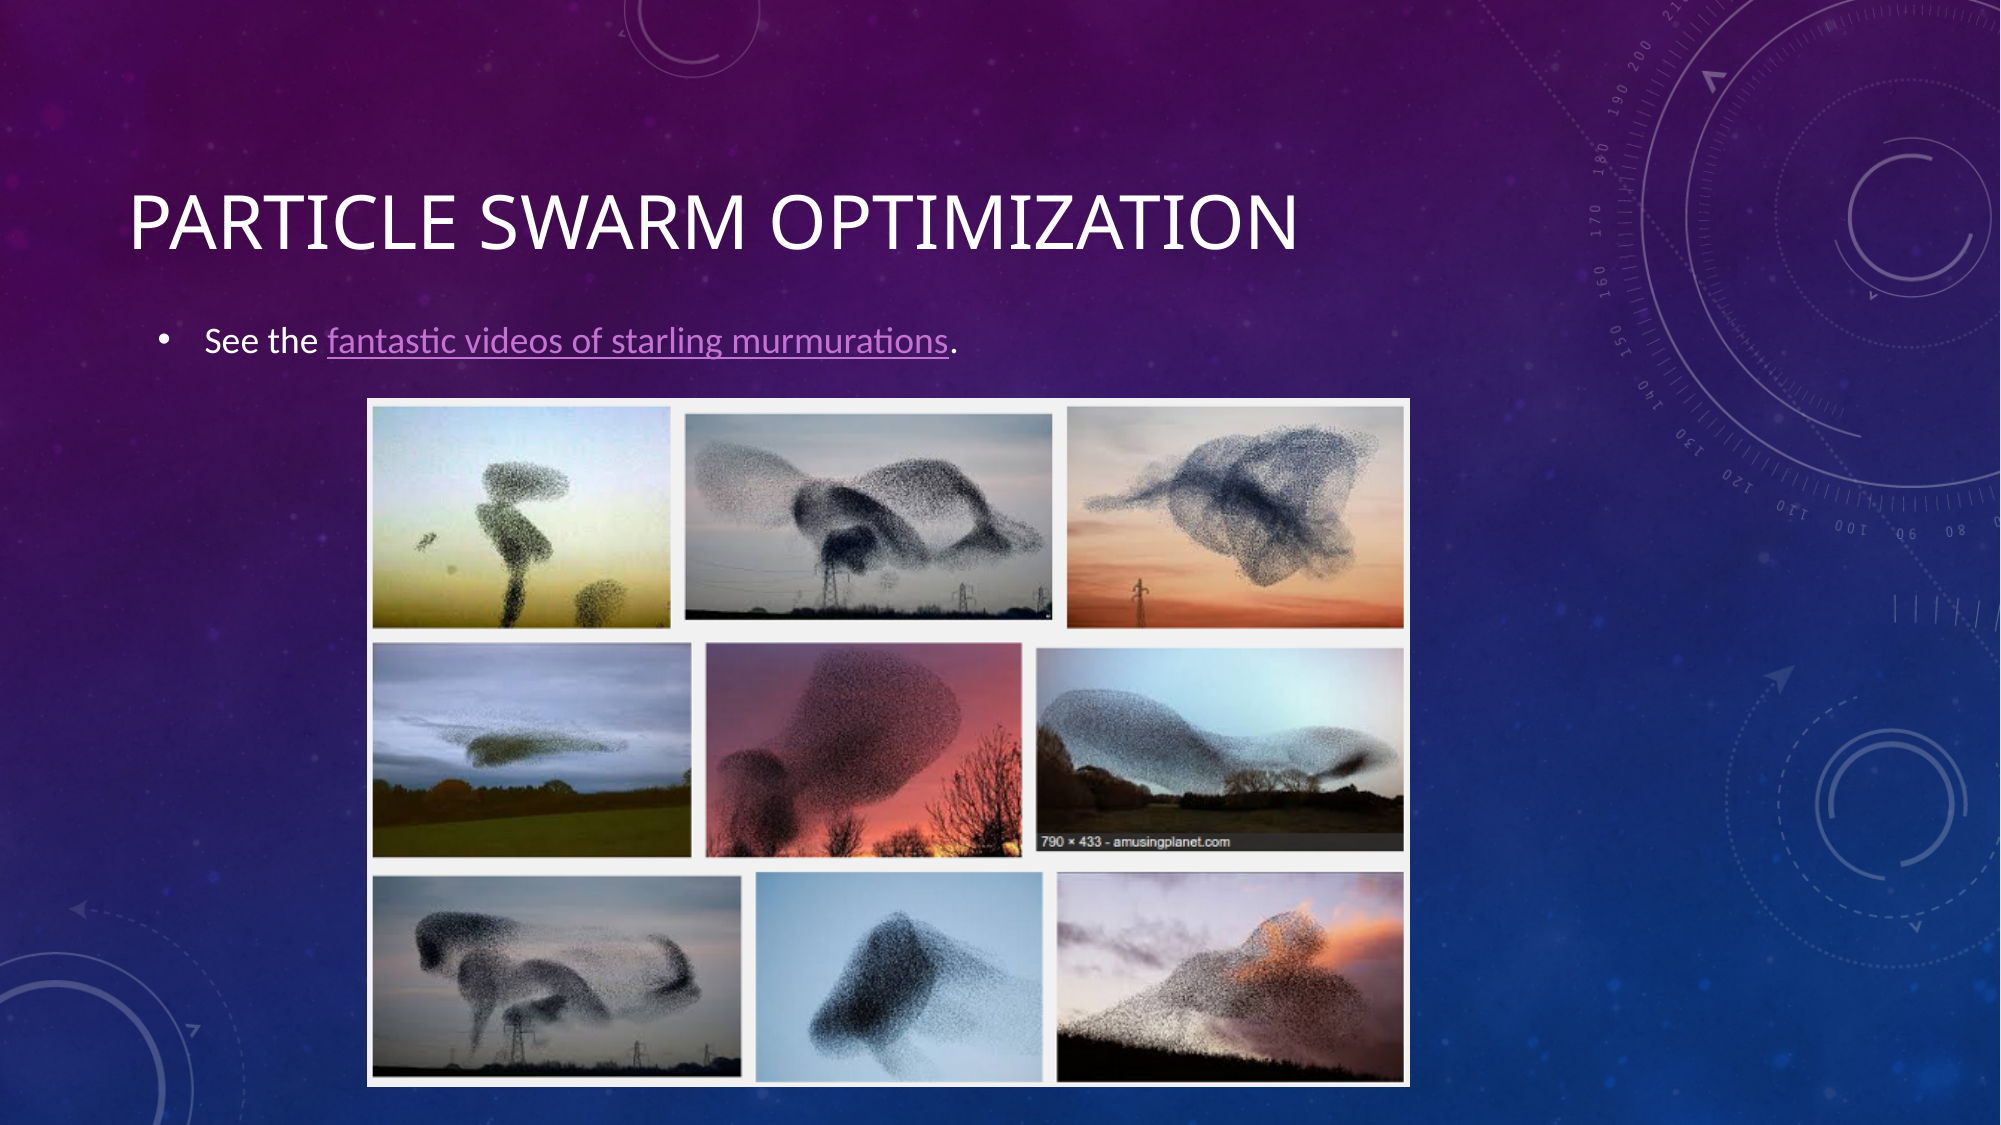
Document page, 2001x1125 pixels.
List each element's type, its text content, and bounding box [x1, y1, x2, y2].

picture [0, 0, 2001, 1125]
title Particle SWARM optimization [112, 99, 1775, 339]
list See the fantastic videos of starling murmurations. [142, 286, 1146, 392]
